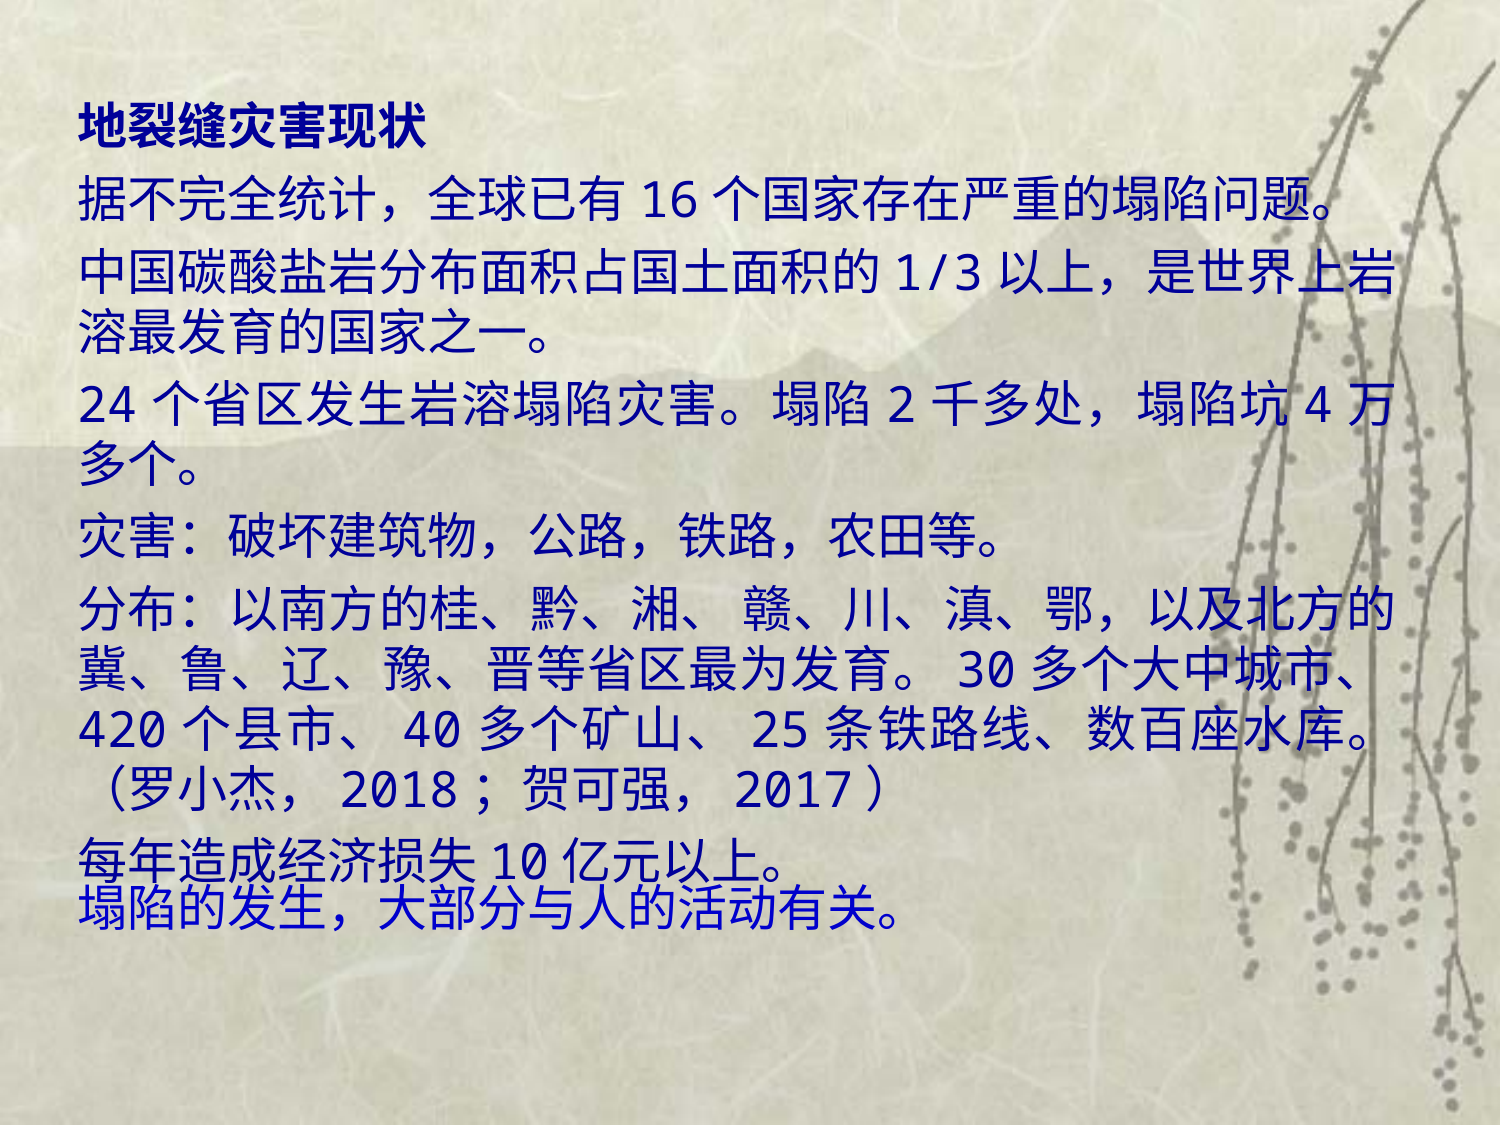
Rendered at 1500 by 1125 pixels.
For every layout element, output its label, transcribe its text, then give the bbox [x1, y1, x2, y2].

picture [0, 0, 1500, 1125]
text_box 地裂缝灾害现状 据不完全统计，全球已有16个国家存在严重的塌陷问题。 中国碳酸盐岩分布面积占国土面积的1/3以上，是世界上岩溶最发育的国家之一。 24个省区发生岩溶塌陷灾害。塌陷2千多处，塌陷坑4万多个。 灾害：破坏建筑物，公路，铁路，农田等。 分布：以南方的桂、黔、湘、 赣、川、滇、鄂，以及北方的冀、鲁、辽、豫、晋等省区最为发育。30多个大中城市、420个县市、40多个矿山、25条铁路线、数百座水库。（罗小杰，2018；贺可强，2017） 每年造成经济损失10亿元以上。 [62, 87, 1412, 898]
text_box 塌陷的发生，大部分与人的活动有关。 [62, 869, 977, 945]
